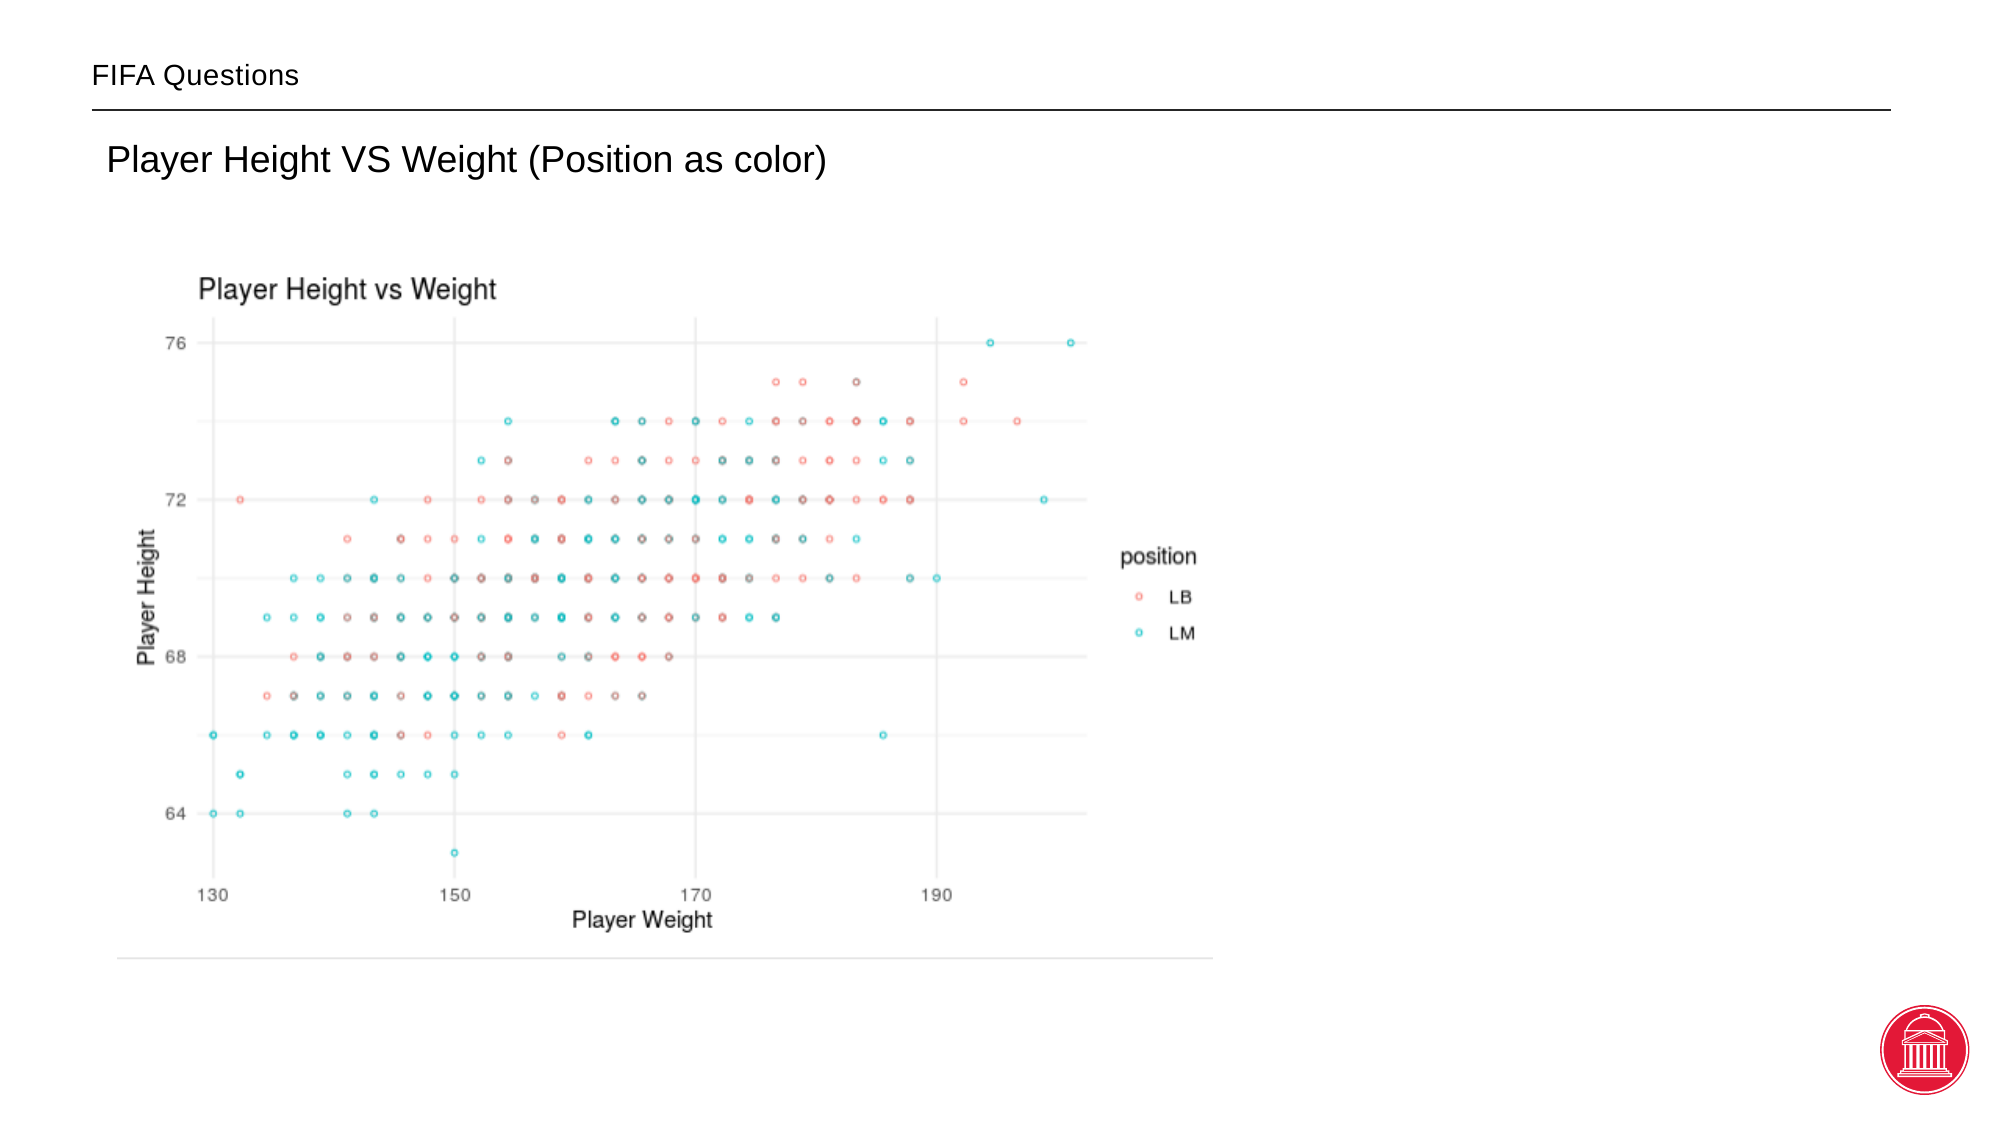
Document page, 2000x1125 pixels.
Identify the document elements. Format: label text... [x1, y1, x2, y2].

text_box Player Height VS Weight (Position as color) [91, 127, 1084, 187]
title FIFA Questions [91, 42, 1892, 110]
picture [117, 240, 1213, 964]
